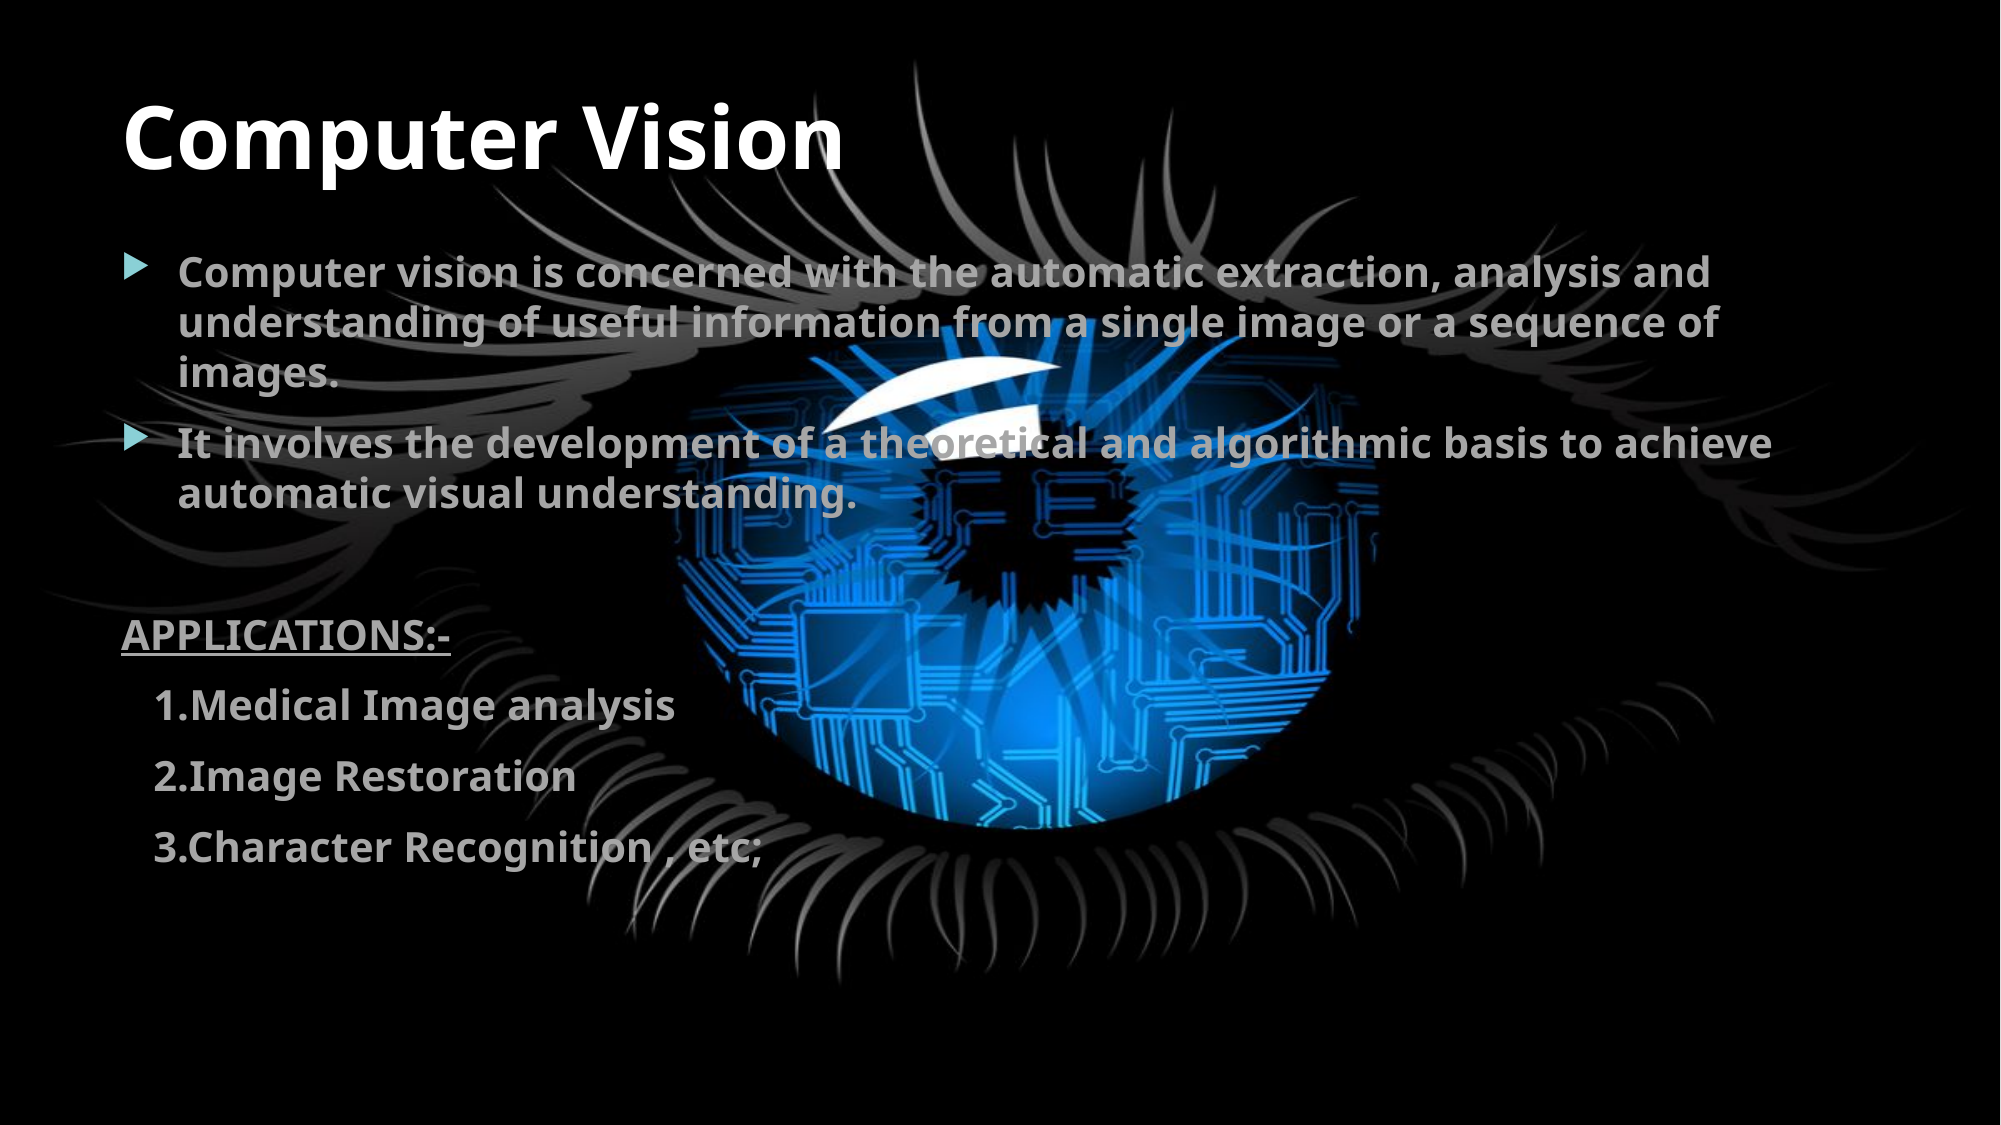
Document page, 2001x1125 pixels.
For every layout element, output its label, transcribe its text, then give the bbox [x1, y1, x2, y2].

title Computer Vision [106, 74, 1076, 216]
picture [0, 0, 2001, 1125]
list Computer vision is concerned with the automatic extraction, analysis and understanding of useful information from a single image or a sequence of images. It involves the development of a theoretical and algorithmic basis to achieve automatic visual understanding. APPLICATIONS:- 1.Medical Image analysis 2.Image Restoration 3.Character Recognition , etc; [106, 238, 1814, 971]
